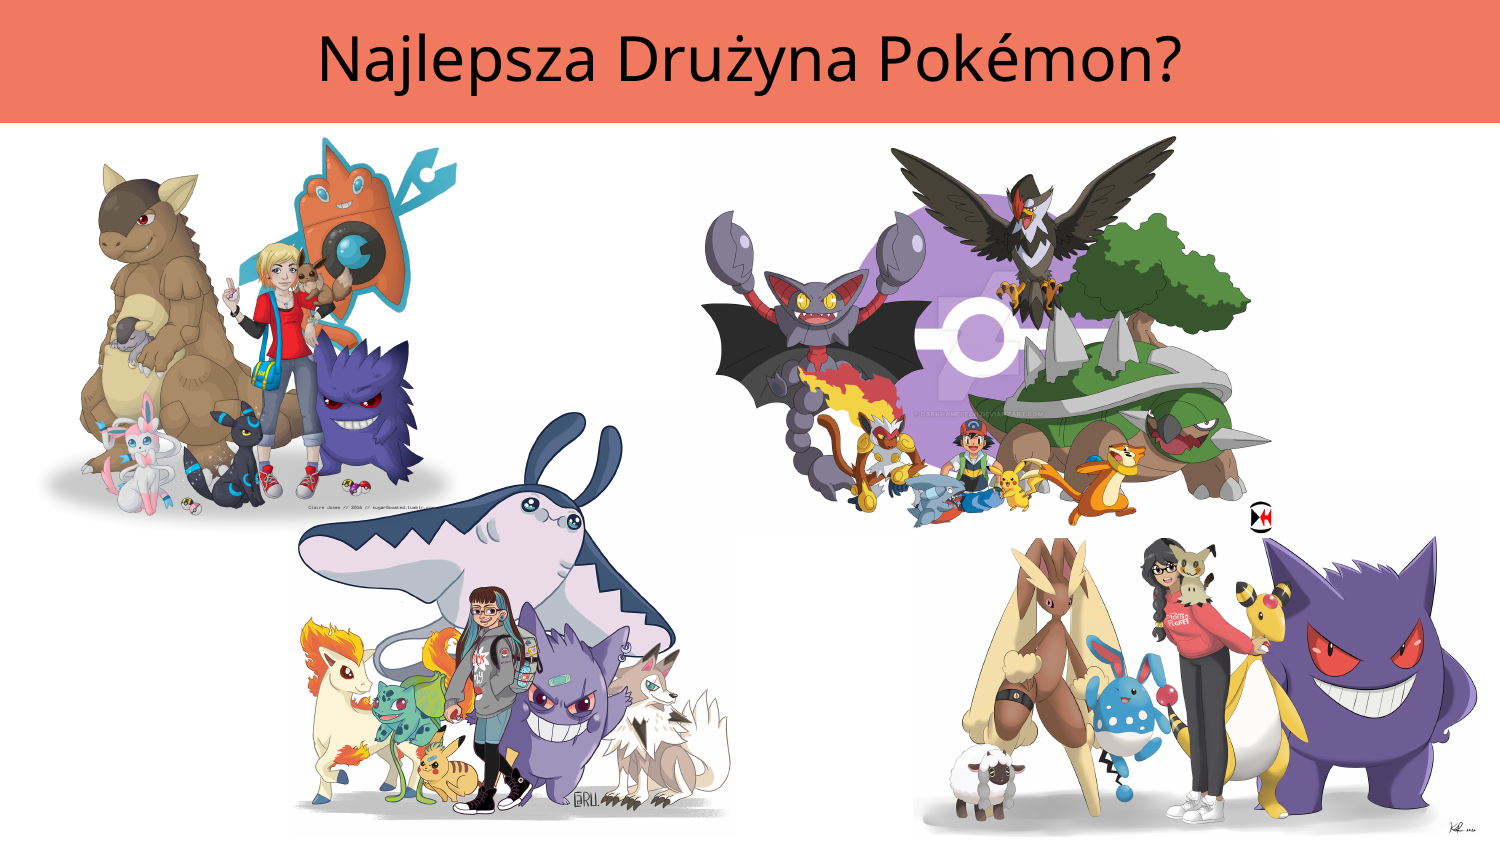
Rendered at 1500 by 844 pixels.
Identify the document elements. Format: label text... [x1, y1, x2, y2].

picture [29, 133, 1482, 837]
title Najlepsza Drużyna Pokémon? [0, 0, 1500, 123]
